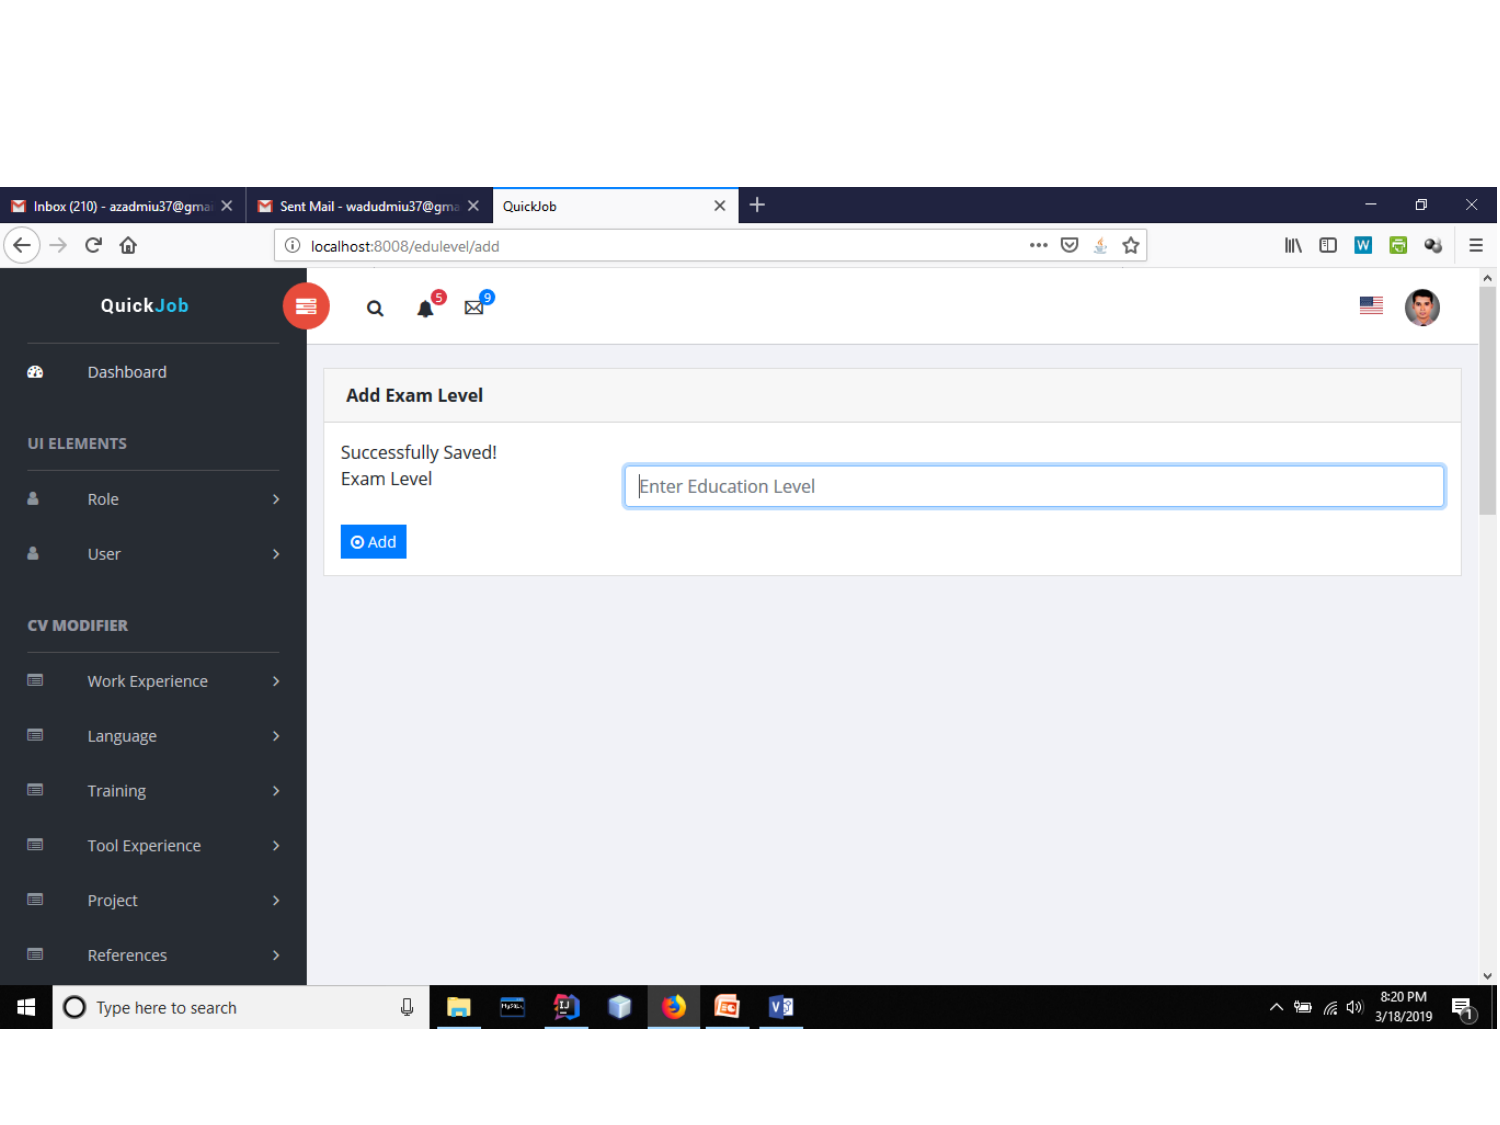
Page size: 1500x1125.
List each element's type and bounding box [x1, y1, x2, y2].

picture [0, 187, 1498, 1030]
